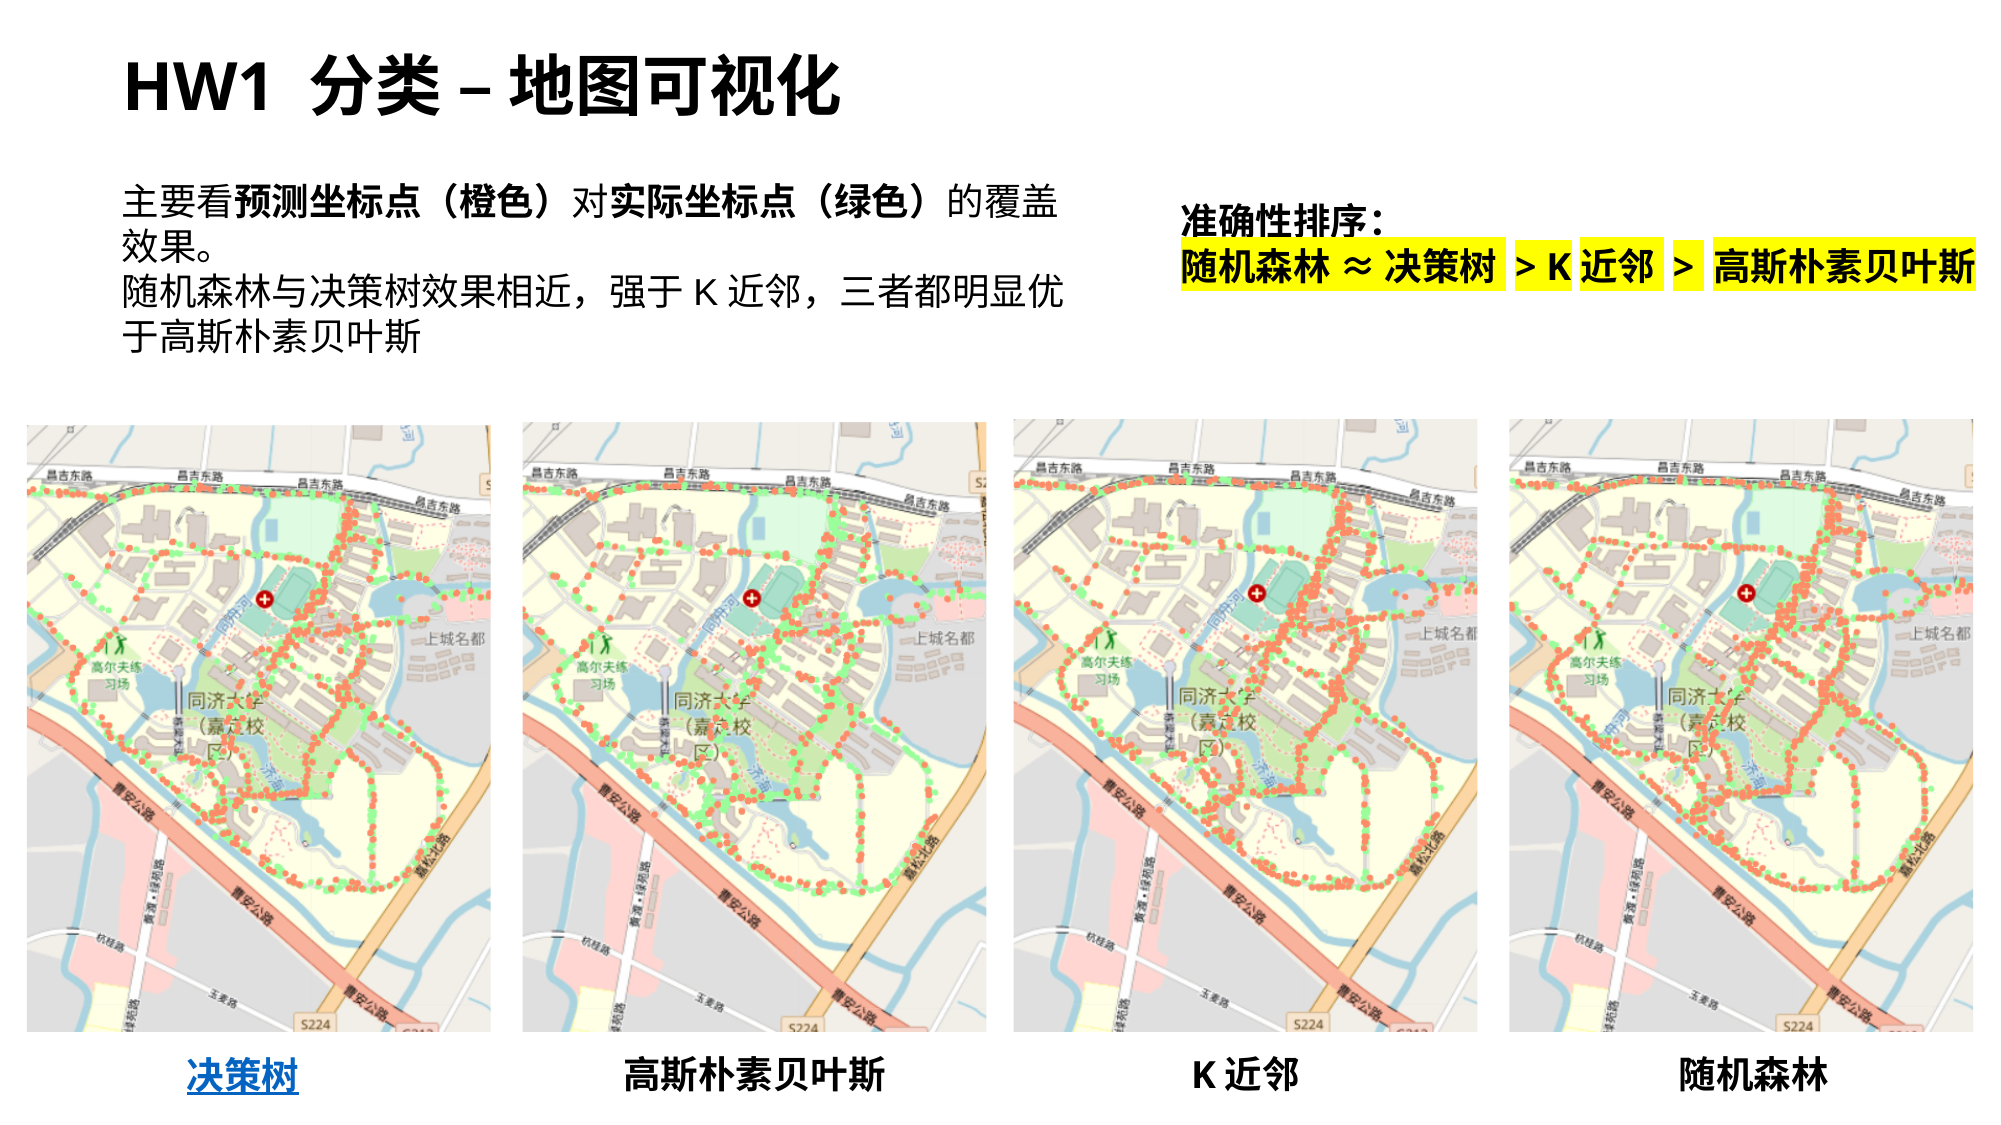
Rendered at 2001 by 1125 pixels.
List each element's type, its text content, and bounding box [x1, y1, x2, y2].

text_box 高斯朴素贝叶斯 [608, 1044, 901, 1104]
text_box 随机森林 [1513, 1044, 1849, 1104]
picture [522, 419, 987, 1032]
title HW1 分类 – 地图可视化 [107, 20, 1035, 158]
text_box 主要看预测坐标点（橙色）对实际坐标点（绿色）的覆盖效果。 随机森林与决策树效果相近，强于K近邻，三者都明显优于高斯朴素贝叶斯 [107, 170, 1107, 365]
text_box K近邻 [1176, 1044, 1315, 1104]
picture [1013, 419, 1478, 1032]
text_box 决策树 [72, 1044, 327, 1114]
picture [1509, 419, 1974, 1032]
picture [26, 419, 491, 1032]
text_box 准确性排序： 随机森林 ≈ 决策树 > K近邻 > 高斯朴素贝叶斯 [1034, 190, 2000, 296]
